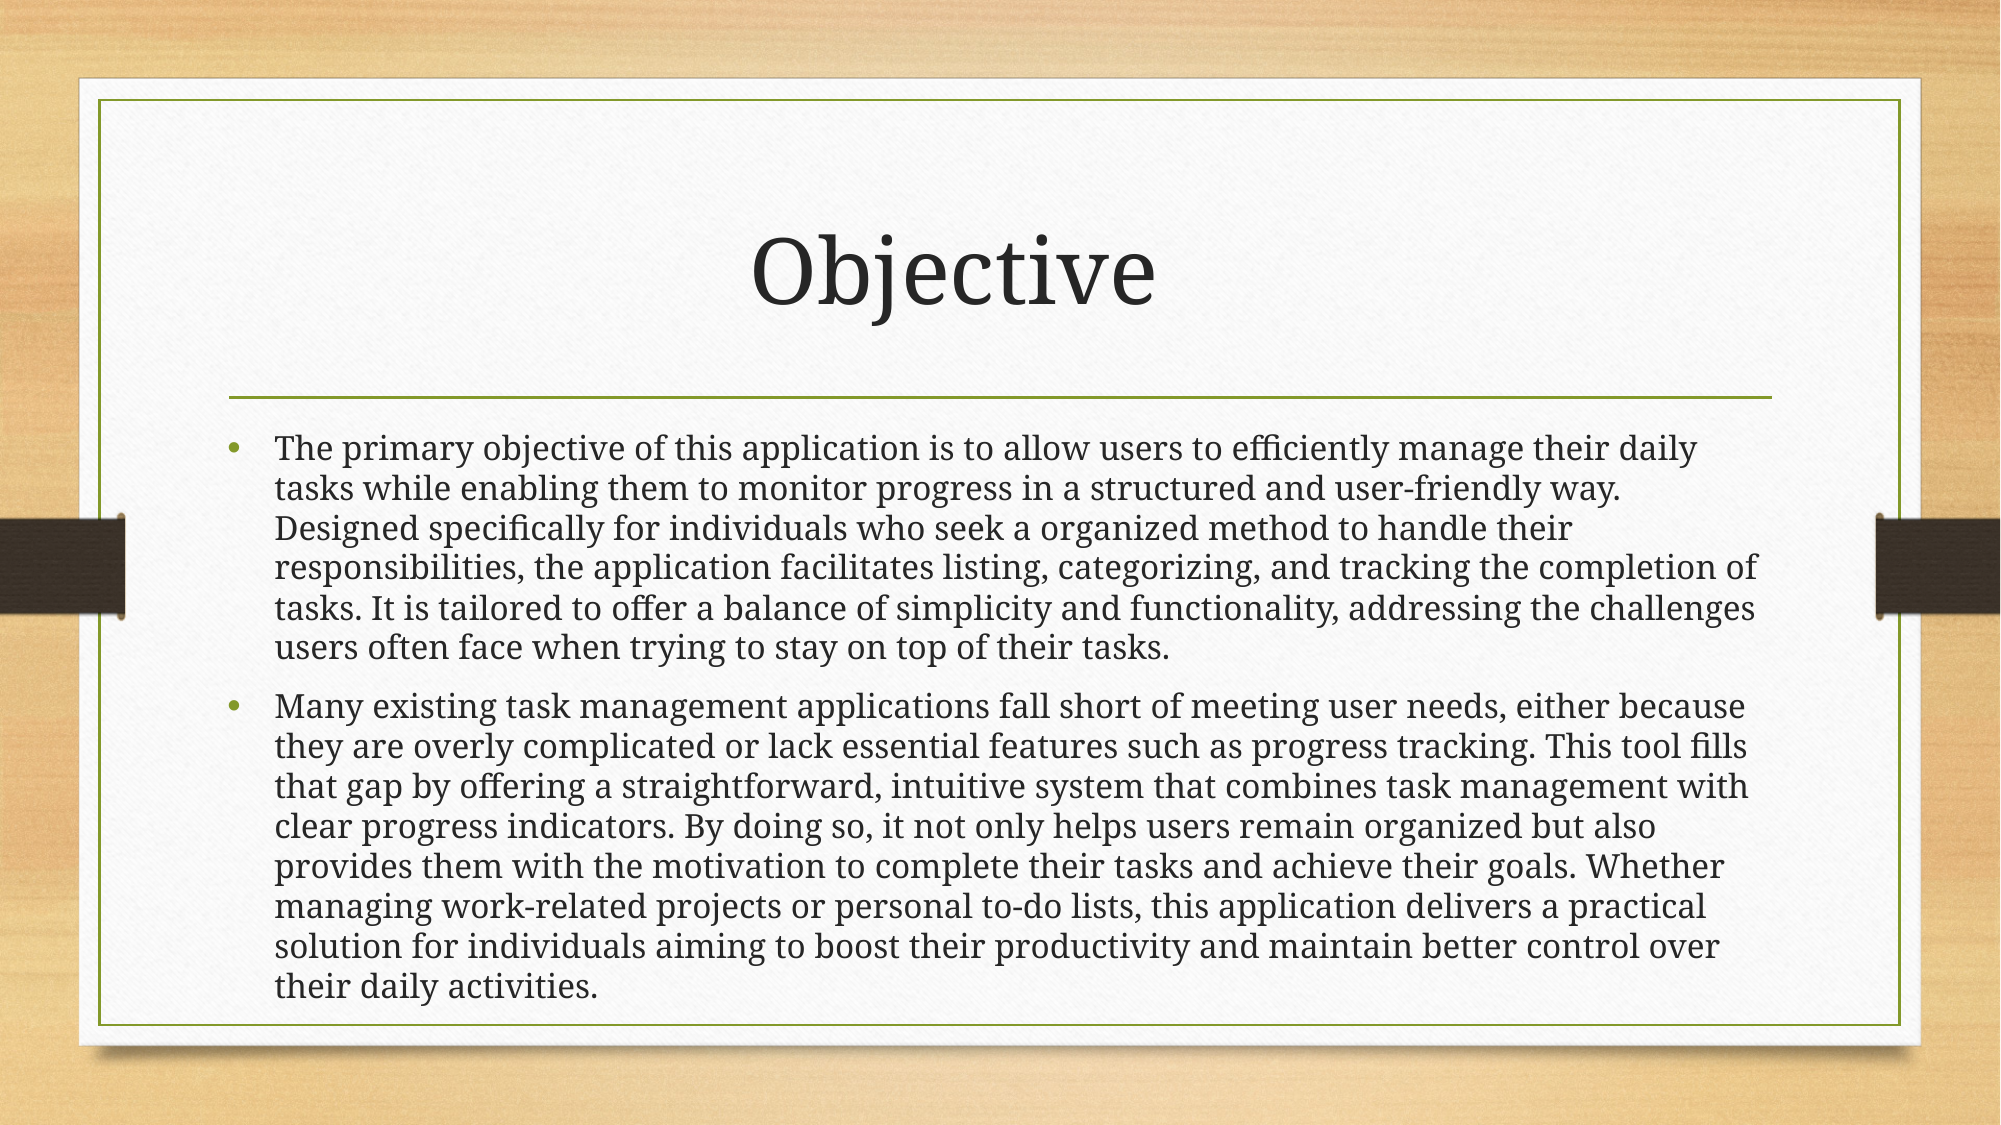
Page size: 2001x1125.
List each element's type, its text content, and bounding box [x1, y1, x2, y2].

title Objective [212, 161, 1788, 375]
list The primary objective of this application is to allow users to efficiently manage their daily tasks while enabling them to monitor progress in a structured and user-friendly way. Designed specifically for individuals who seek a organized method to handle their responsibilities, the application facilitates listing, categorizing, and tracking the completion of tasks. It is tailored to offer a balance of simplicity and functionality, addressing the challenges users often face when trying to stay on top of their tasks. Many existing task management applications fall short of meeting user needs, either because they are overly complicated or lack essential features such as progress tracking. This tool fills that gap by offering a straightforward, intuitive system that combines task management with clear progress indicators. By doing so, it not only helps users remain organized but also provides them with the motivation to complete their tasks and achieve their goals. Whether managing work-related projects or personal to-do lists, this application delivers a practical solution for individuals aiming to boost their productivity and maintain better control over their daily activities. [212, 419, 1788, 964]
picture [0, 0, 2001, 1125]
